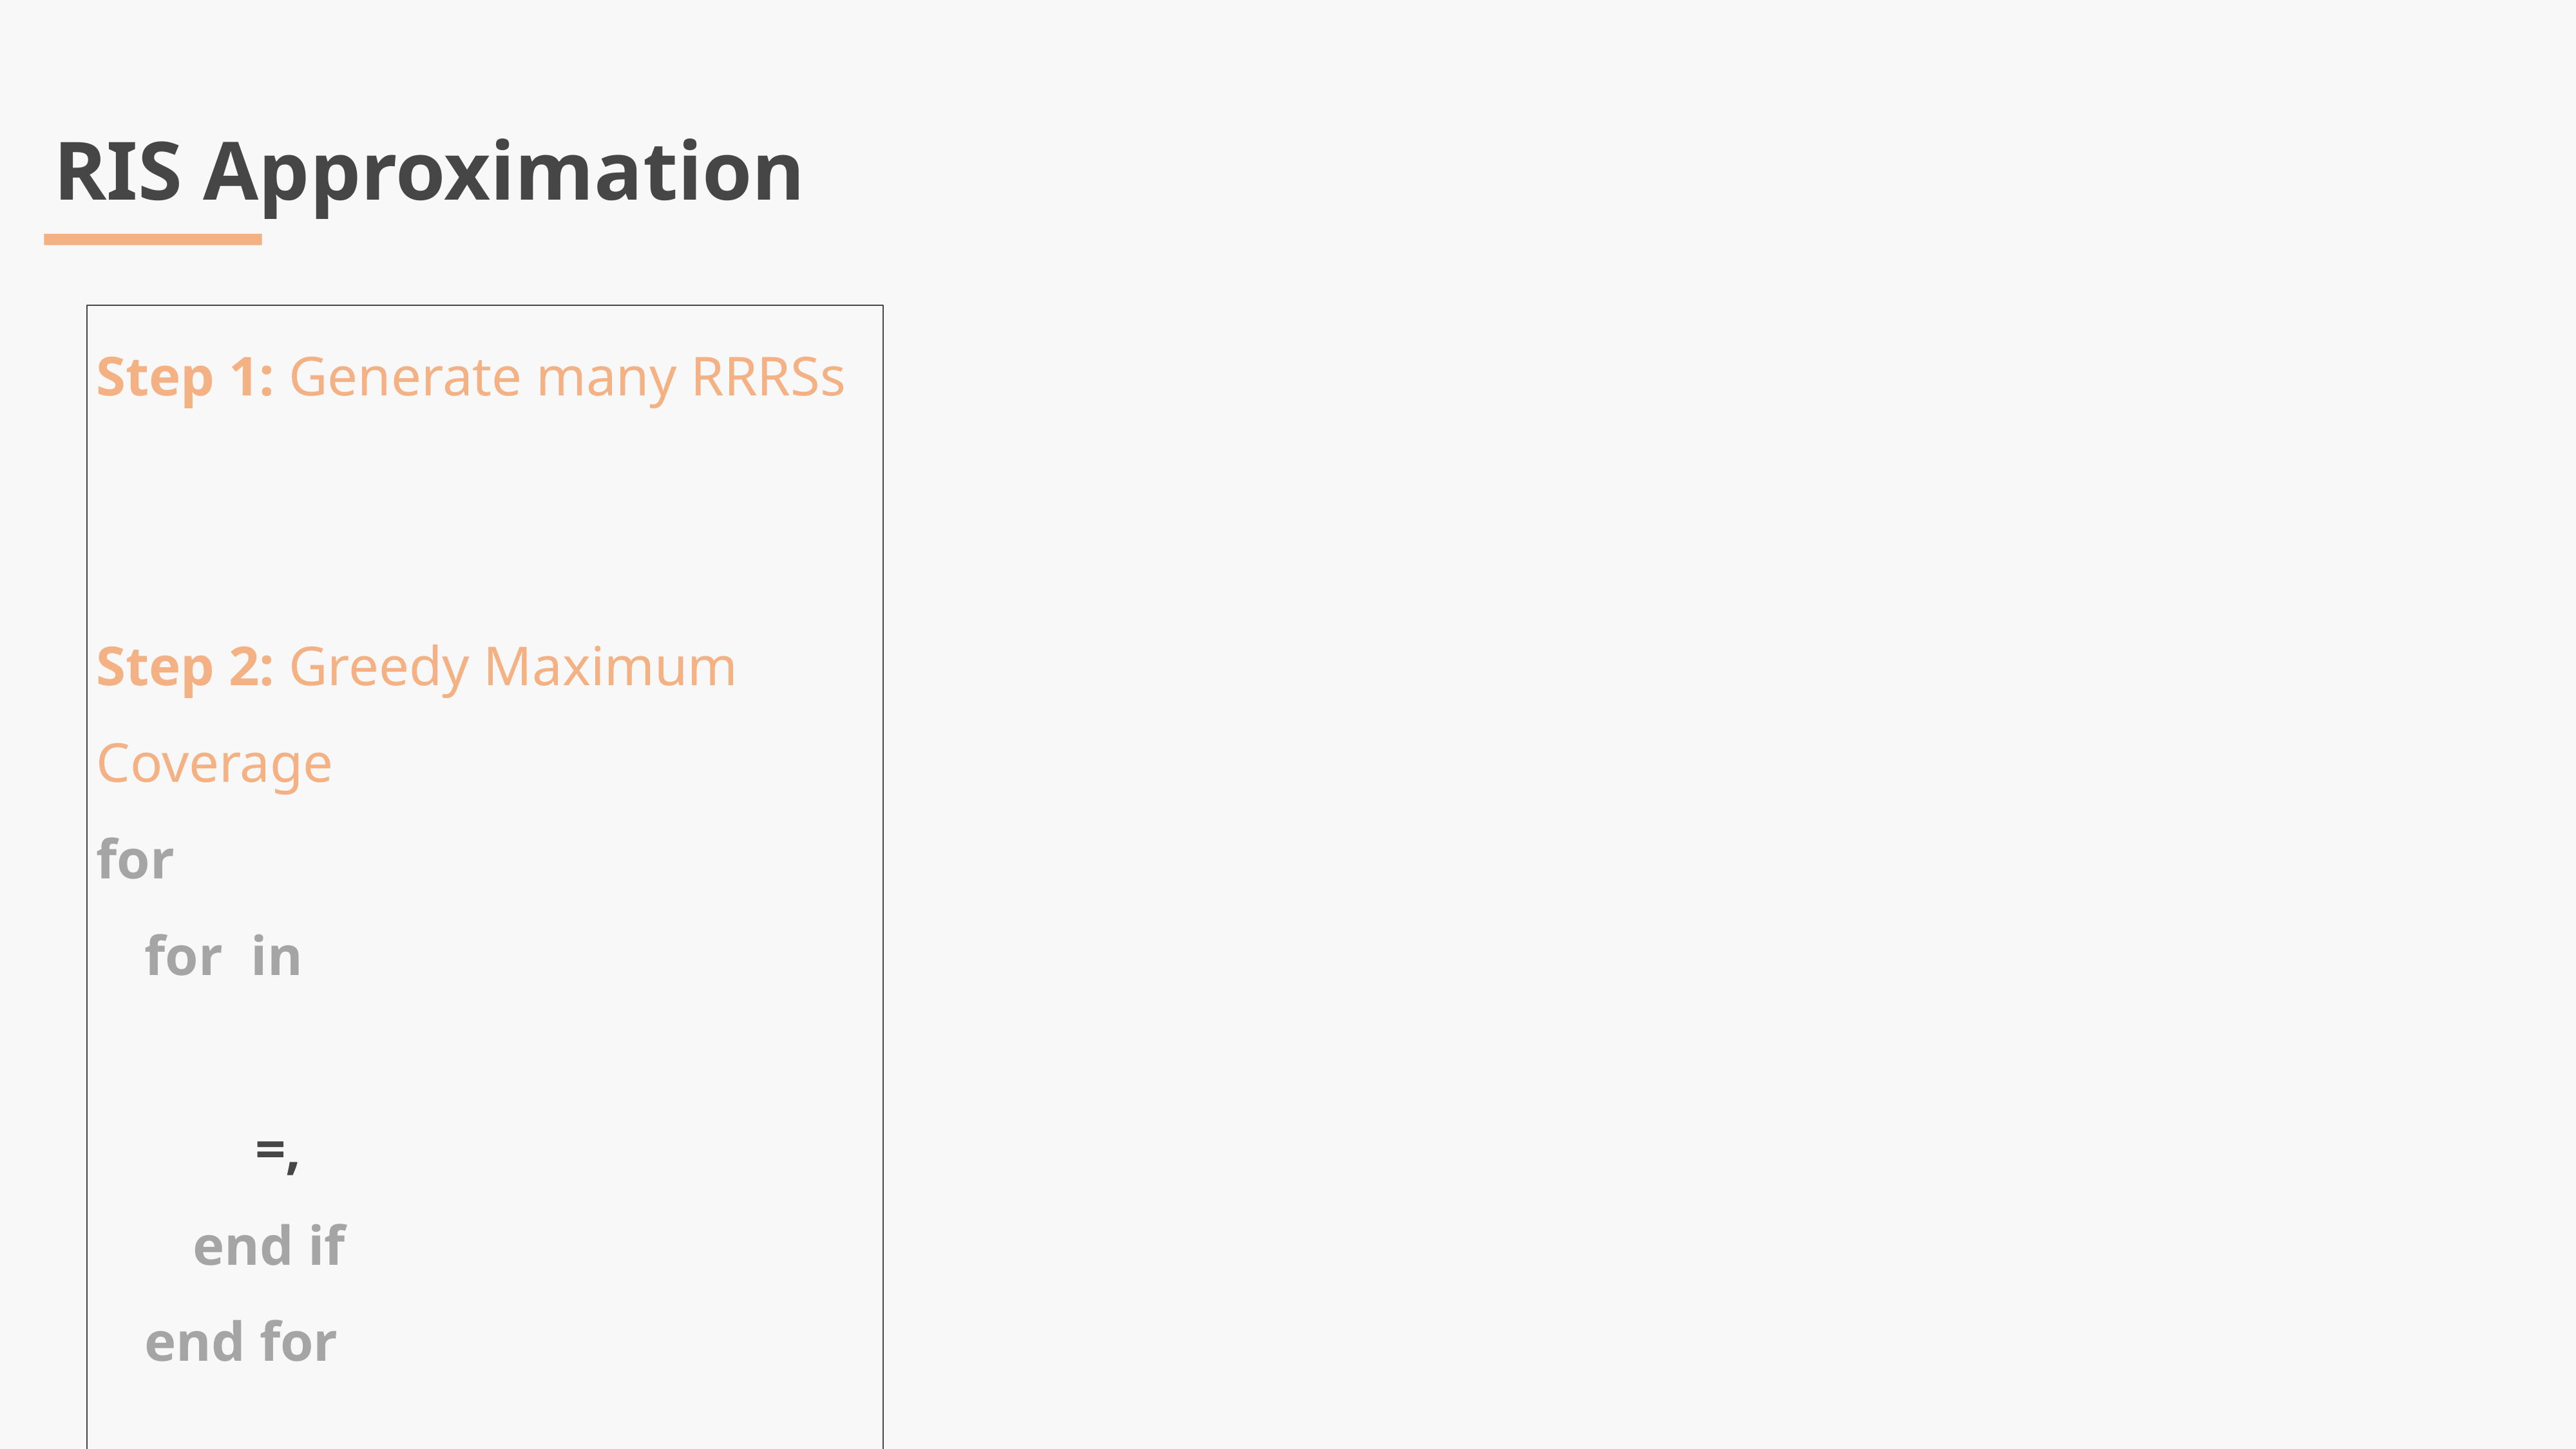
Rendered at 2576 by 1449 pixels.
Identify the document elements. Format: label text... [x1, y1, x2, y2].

text_box RIS Approximation [44, 115, 1435, 221]
text_box [43, 233, 263, 246]
